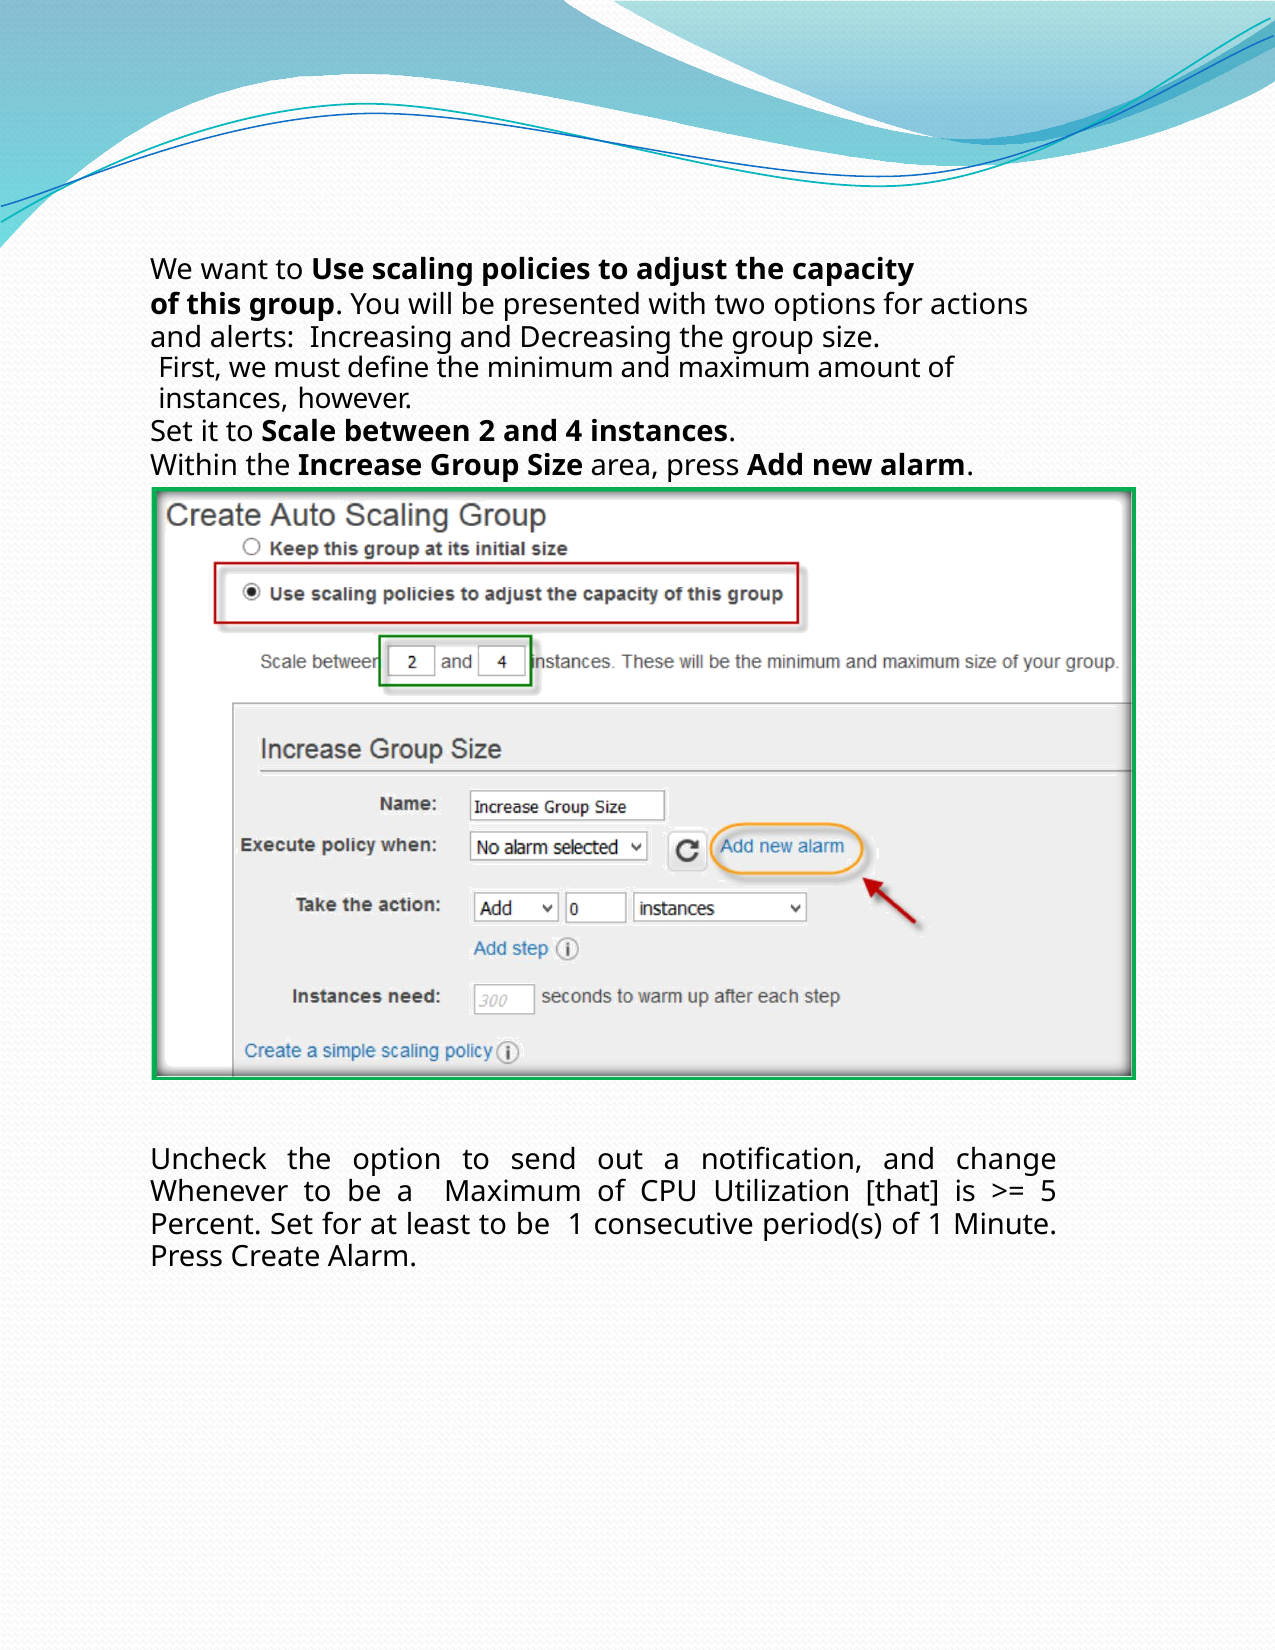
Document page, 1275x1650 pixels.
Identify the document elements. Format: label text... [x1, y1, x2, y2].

text_box We want to Use scaling policies to adjust the capacity of this group. You will be presented with two options for actions and alerts: Increasing and Decreasing the group size. First, we must define the minimum and maximum amount of instances, however. Set it to Scale between 2 and 4 instances. Within the Increase Group Size area, press Add new alarm. [147, 249, 1086, 482]
text_box [151, 487, 1136, 1080]
text_box [90, 219, 1188, 1625]
text_box Uncheck the option to send out a notification, and change Whenever to be a Maximum of CPU Utilization [that] is >= 5 Percent. Set for at least to be 1 consecutive period(s) of 1 Minute. Press Create Alarm. [147, 1137, 1058, 1273]
